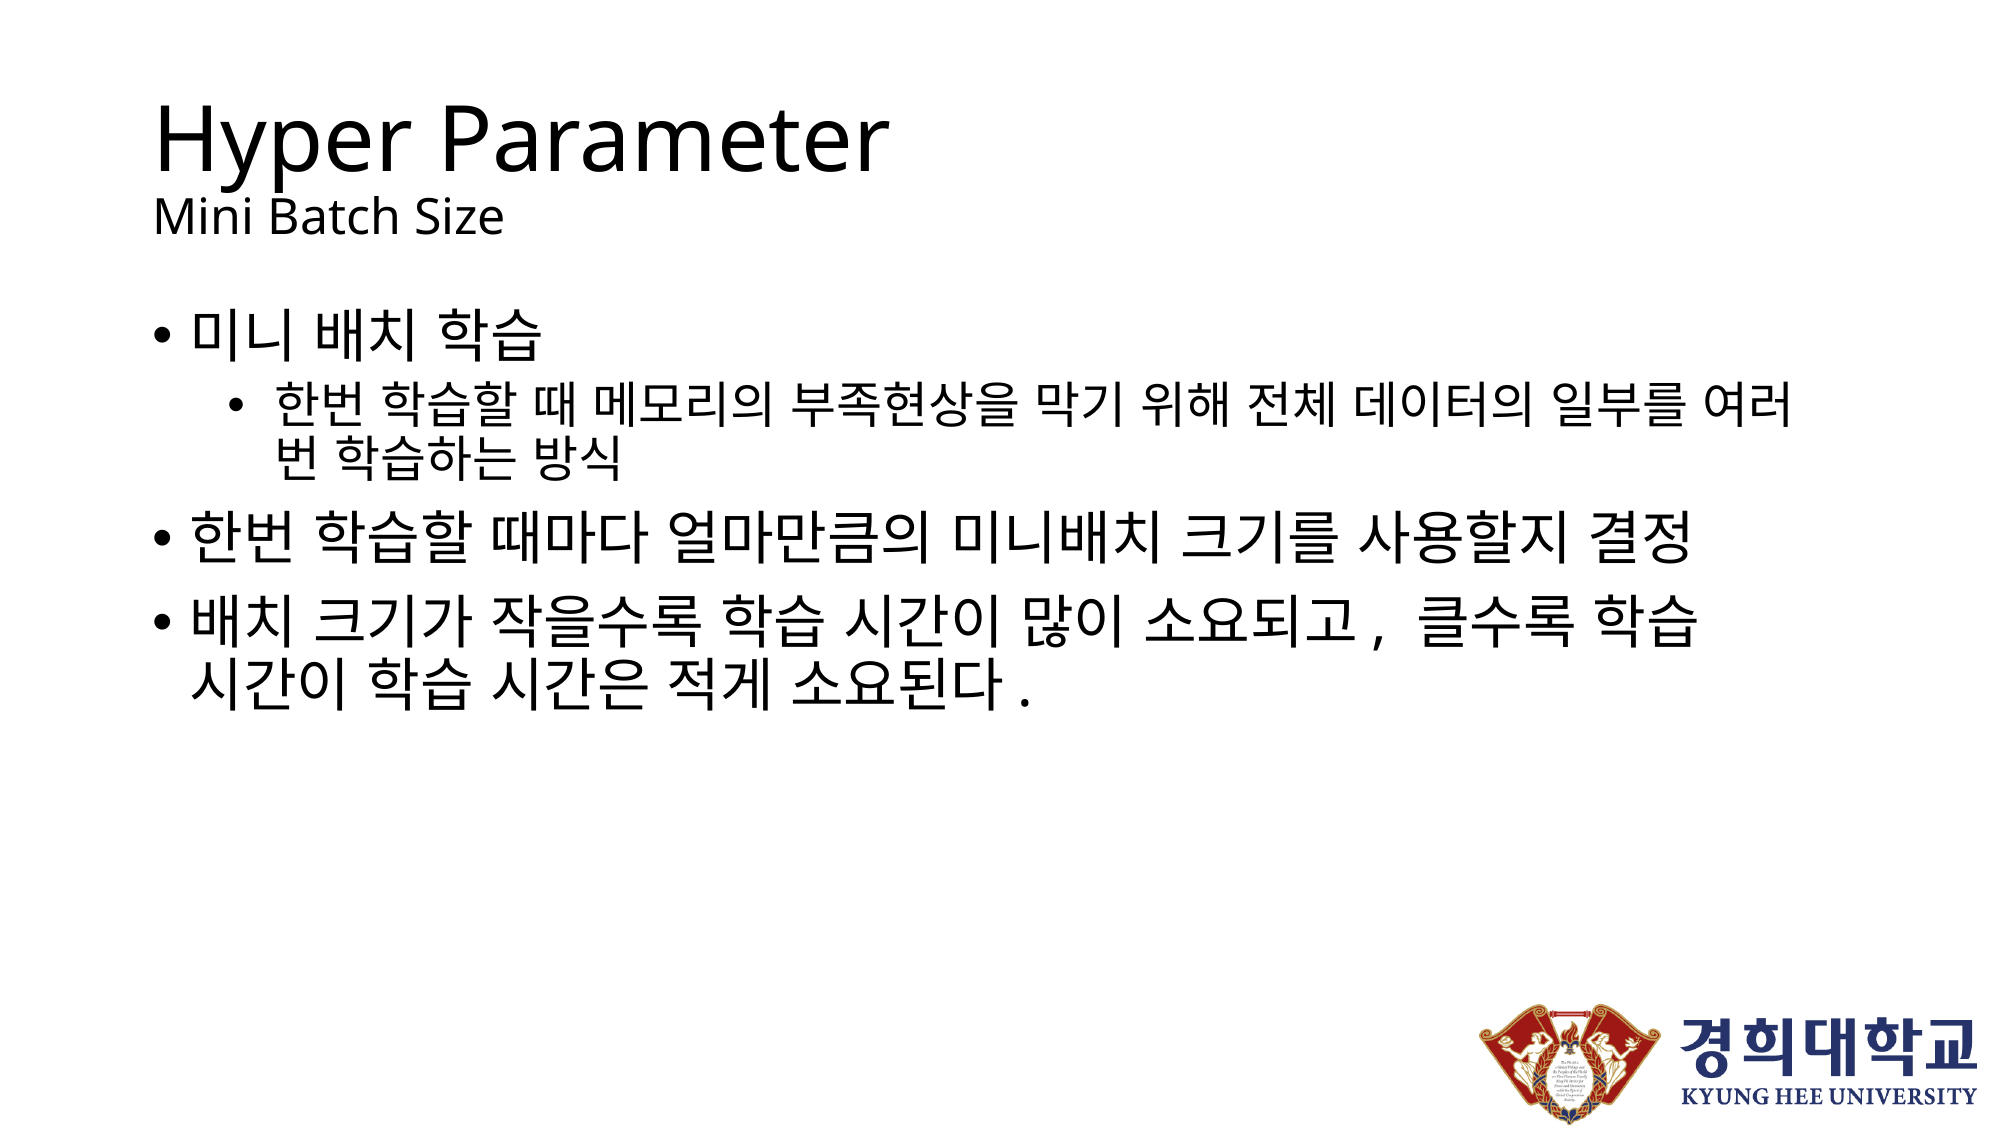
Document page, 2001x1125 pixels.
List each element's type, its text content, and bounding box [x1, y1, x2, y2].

picture [1479, 1004, 1977, 1125]
title Hyper Parameter Mini Batch Size [137, 59, 1863, 278]
list 미니 배치 학습 한번 학습할 때 메모리의 부족현상을 막기 위해 전체 데이터의 일부를 여러 번 학습하는 방식 한번 학습할 때마다 얼마만큼의 미니배치 크기를 사용할지 결정 배치 크기가 작을수록 학습 시간이 많이 소요되고, 클수록 학습 시간이 학습 시간은 적게 소요된다. [137, 299, 1863, 1014]
